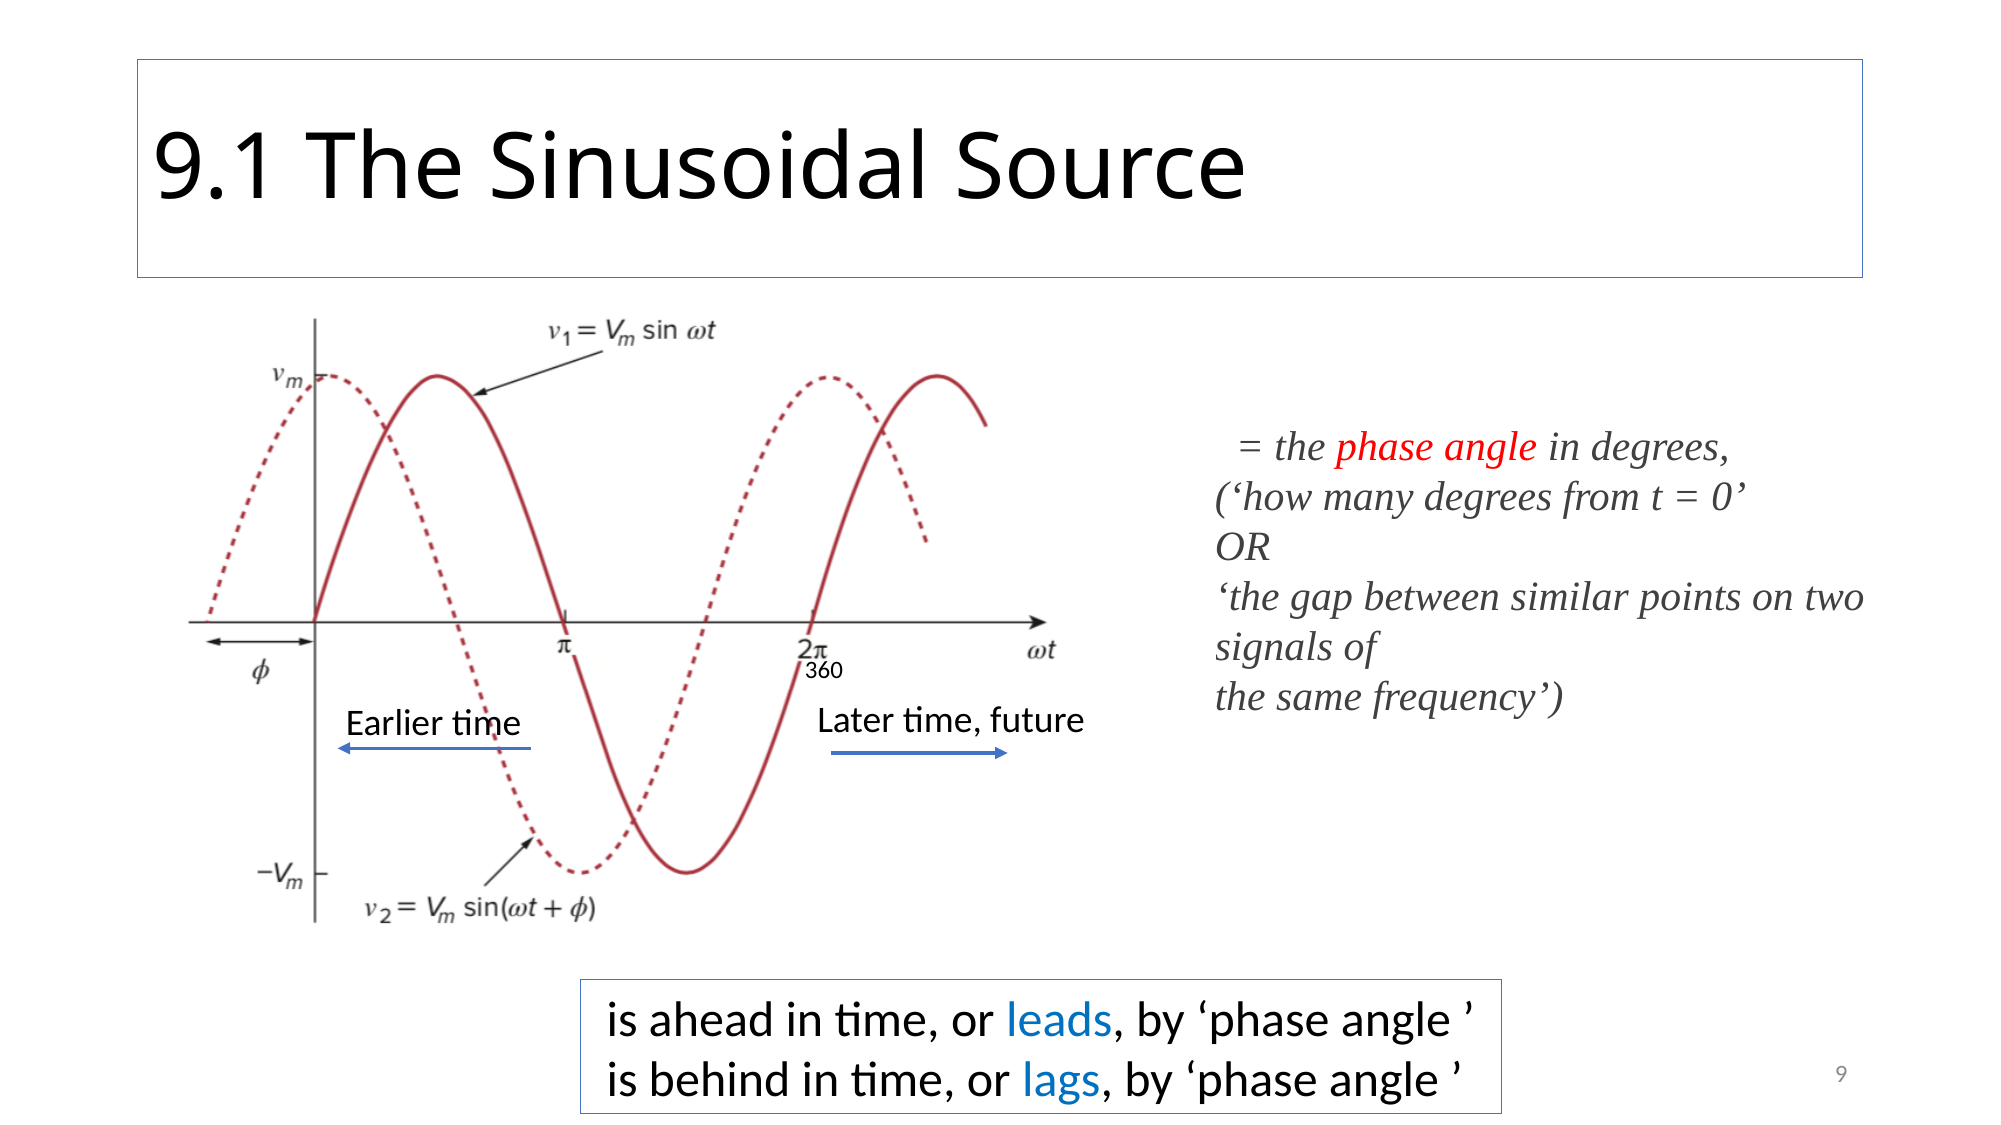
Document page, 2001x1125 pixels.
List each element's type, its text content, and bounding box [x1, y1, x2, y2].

slide_number 9 [1412, 1042, 1863, 1103]
picture [63, 278, 1216, 929]
title 9.1 The Sinusoidal Source [137, 59, 1863, 278]
